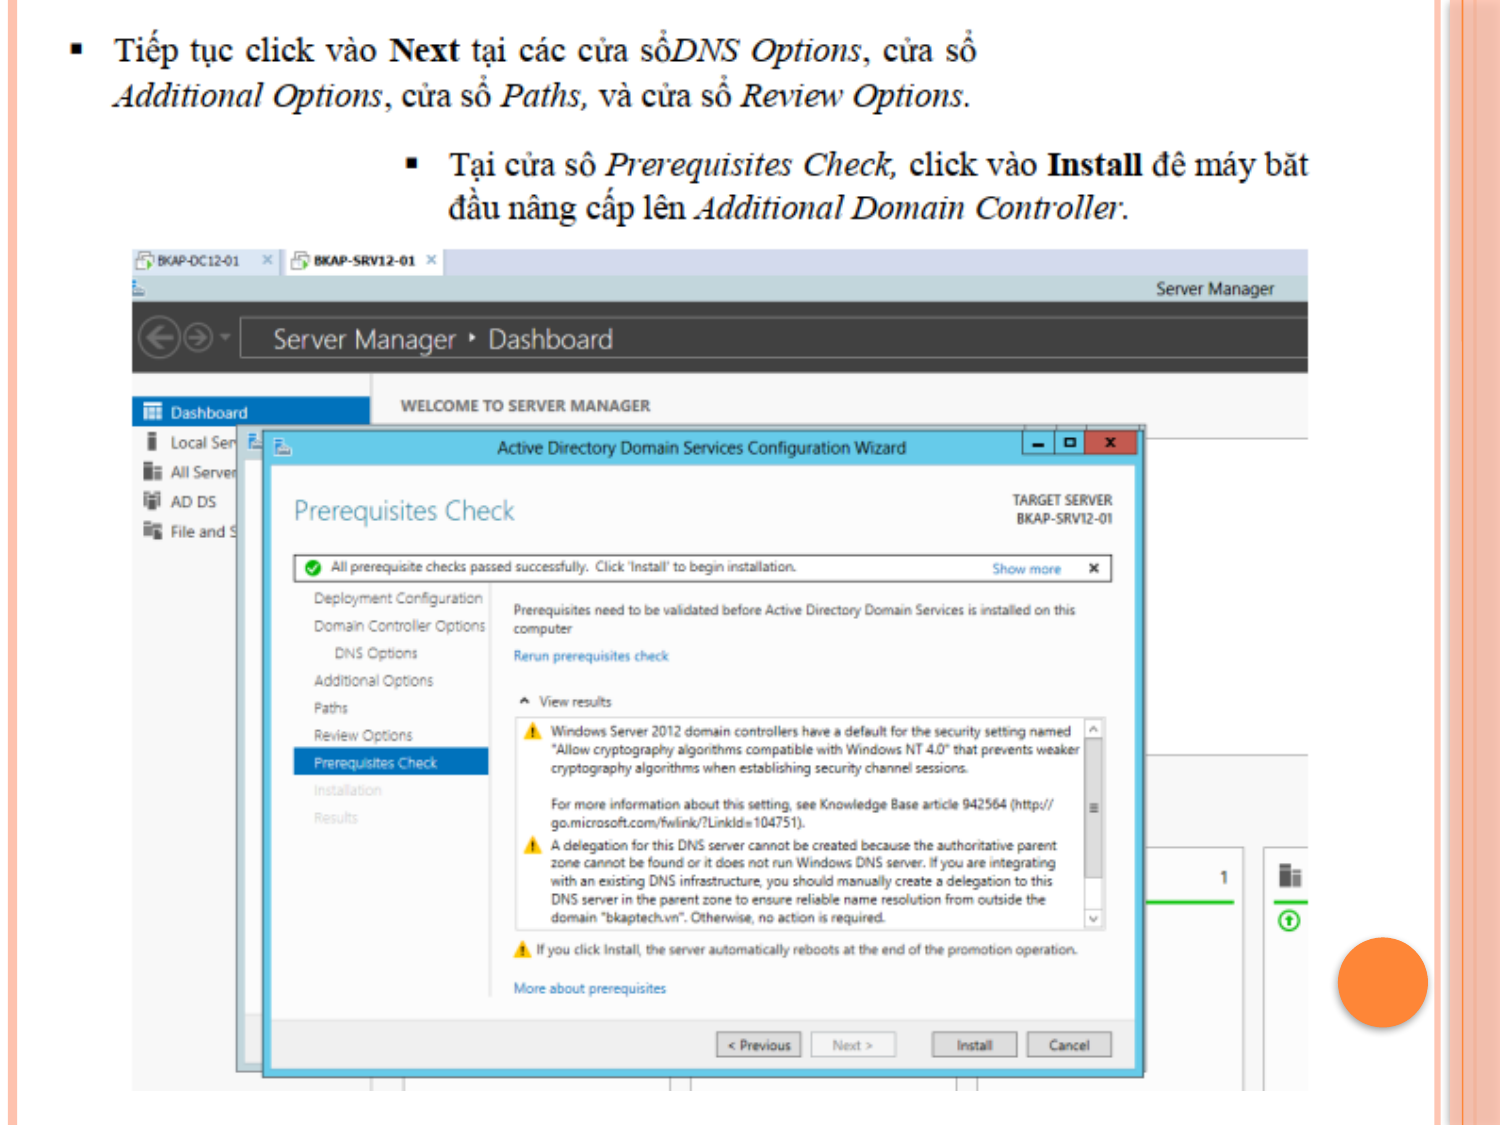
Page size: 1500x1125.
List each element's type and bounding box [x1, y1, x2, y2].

picture [30, 25, 1317, 1091]
